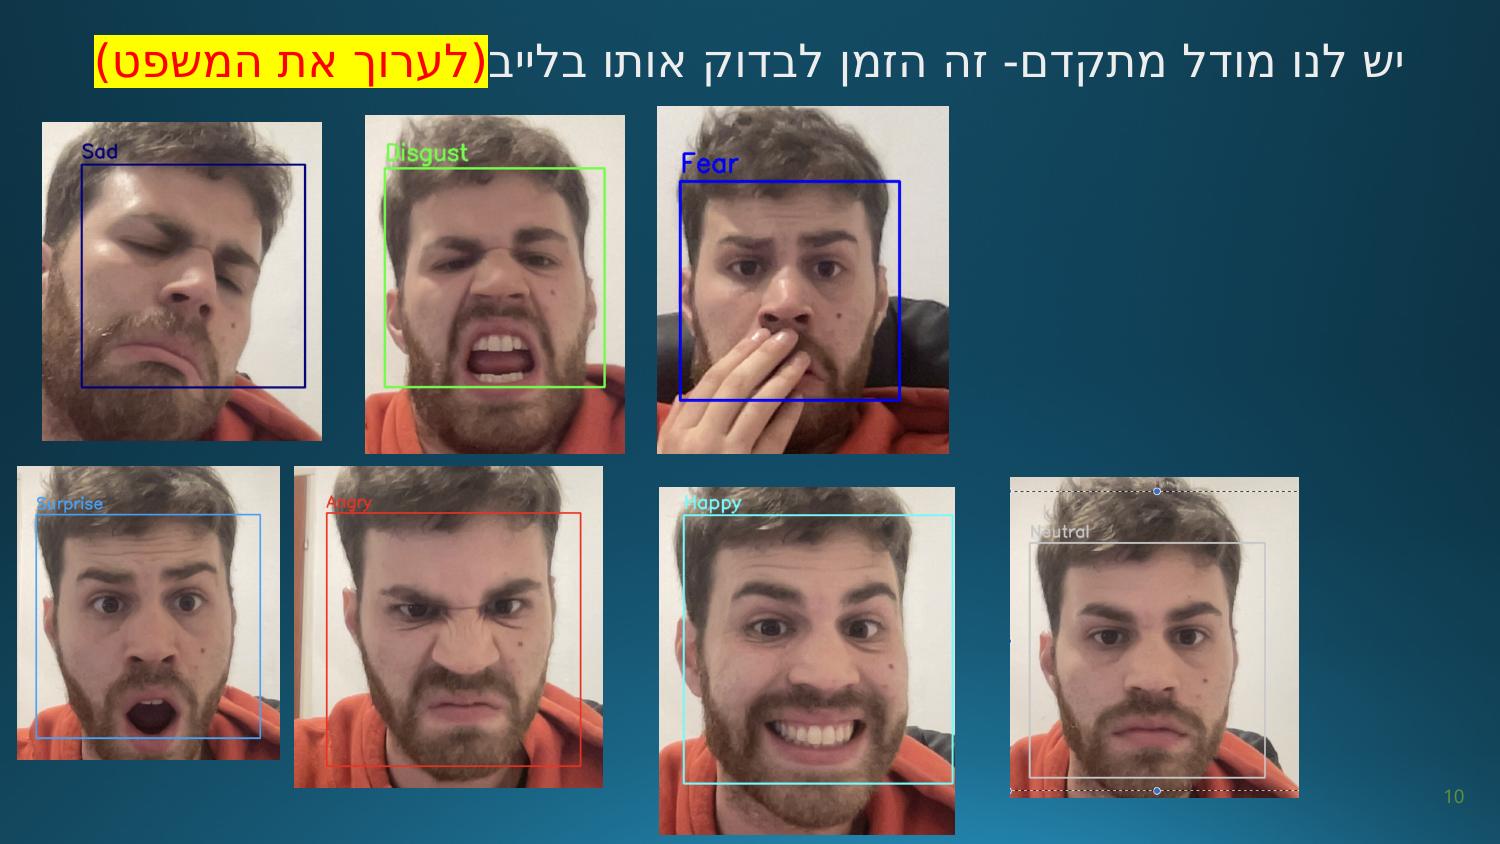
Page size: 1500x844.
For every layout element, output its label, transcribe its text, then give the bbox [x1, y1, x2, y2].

title יש לנו מודל מתקדם- זה הזמן לבדוק אותו בלייב(לערוך את המשפט) [51, 23, 1449, 117]
picture [0, 0, 1500, 844]
slide_number 10 [1389, 764, 1480, 830]
